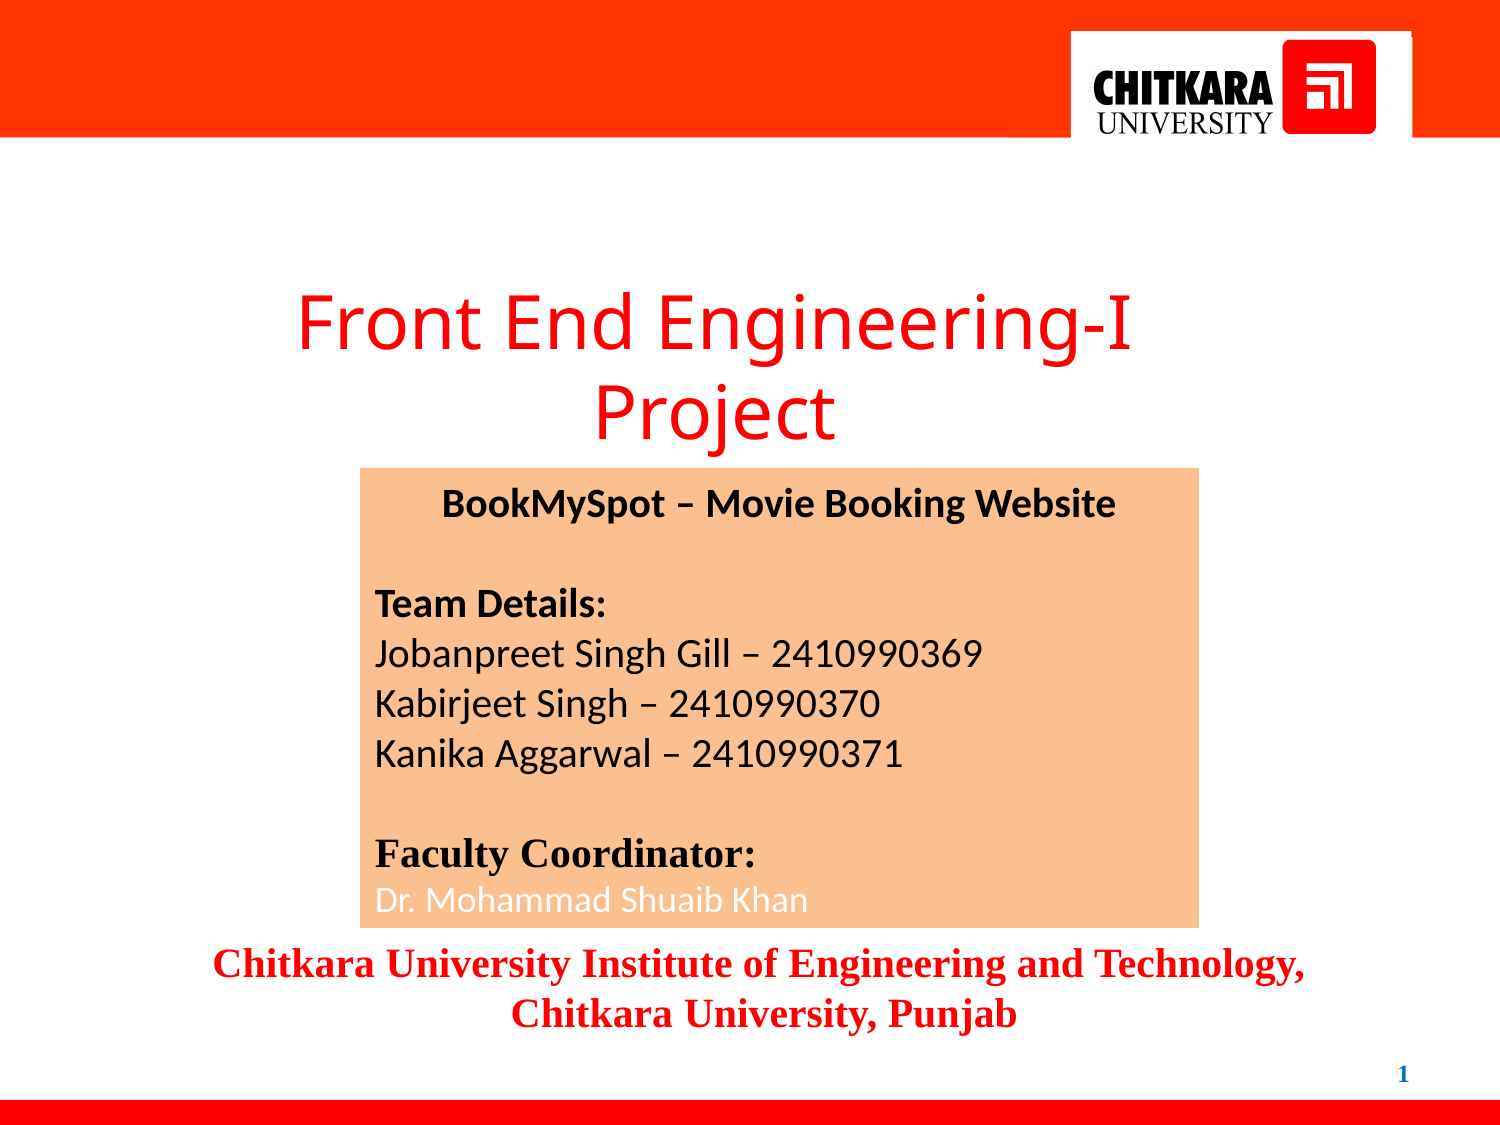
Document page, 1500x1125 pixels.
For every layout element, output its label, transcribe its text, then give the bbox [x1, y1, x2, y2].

text_box BookMySpot – Movie Booking Website Team Details: Jobanpreet Singh Gill – 2410990369 Kabirjeet Singh – 2410990370 Kanika Aggarwal – 2410990371 Faculty Coordinator: Dr. Mohammad Shuaib Khan [360, 467, 1199, 928]
picture [1074, 37, 1391, 138]
text_box Front End Engineering-I Project [171, 267, 1258, 462]
slide_number 1 [1074, 1042, 1425, 1103]
text_box Chitkara University Institute of Engineering and Technology, Chitkara University, Punjab [197, 928, 1332, 1044]
